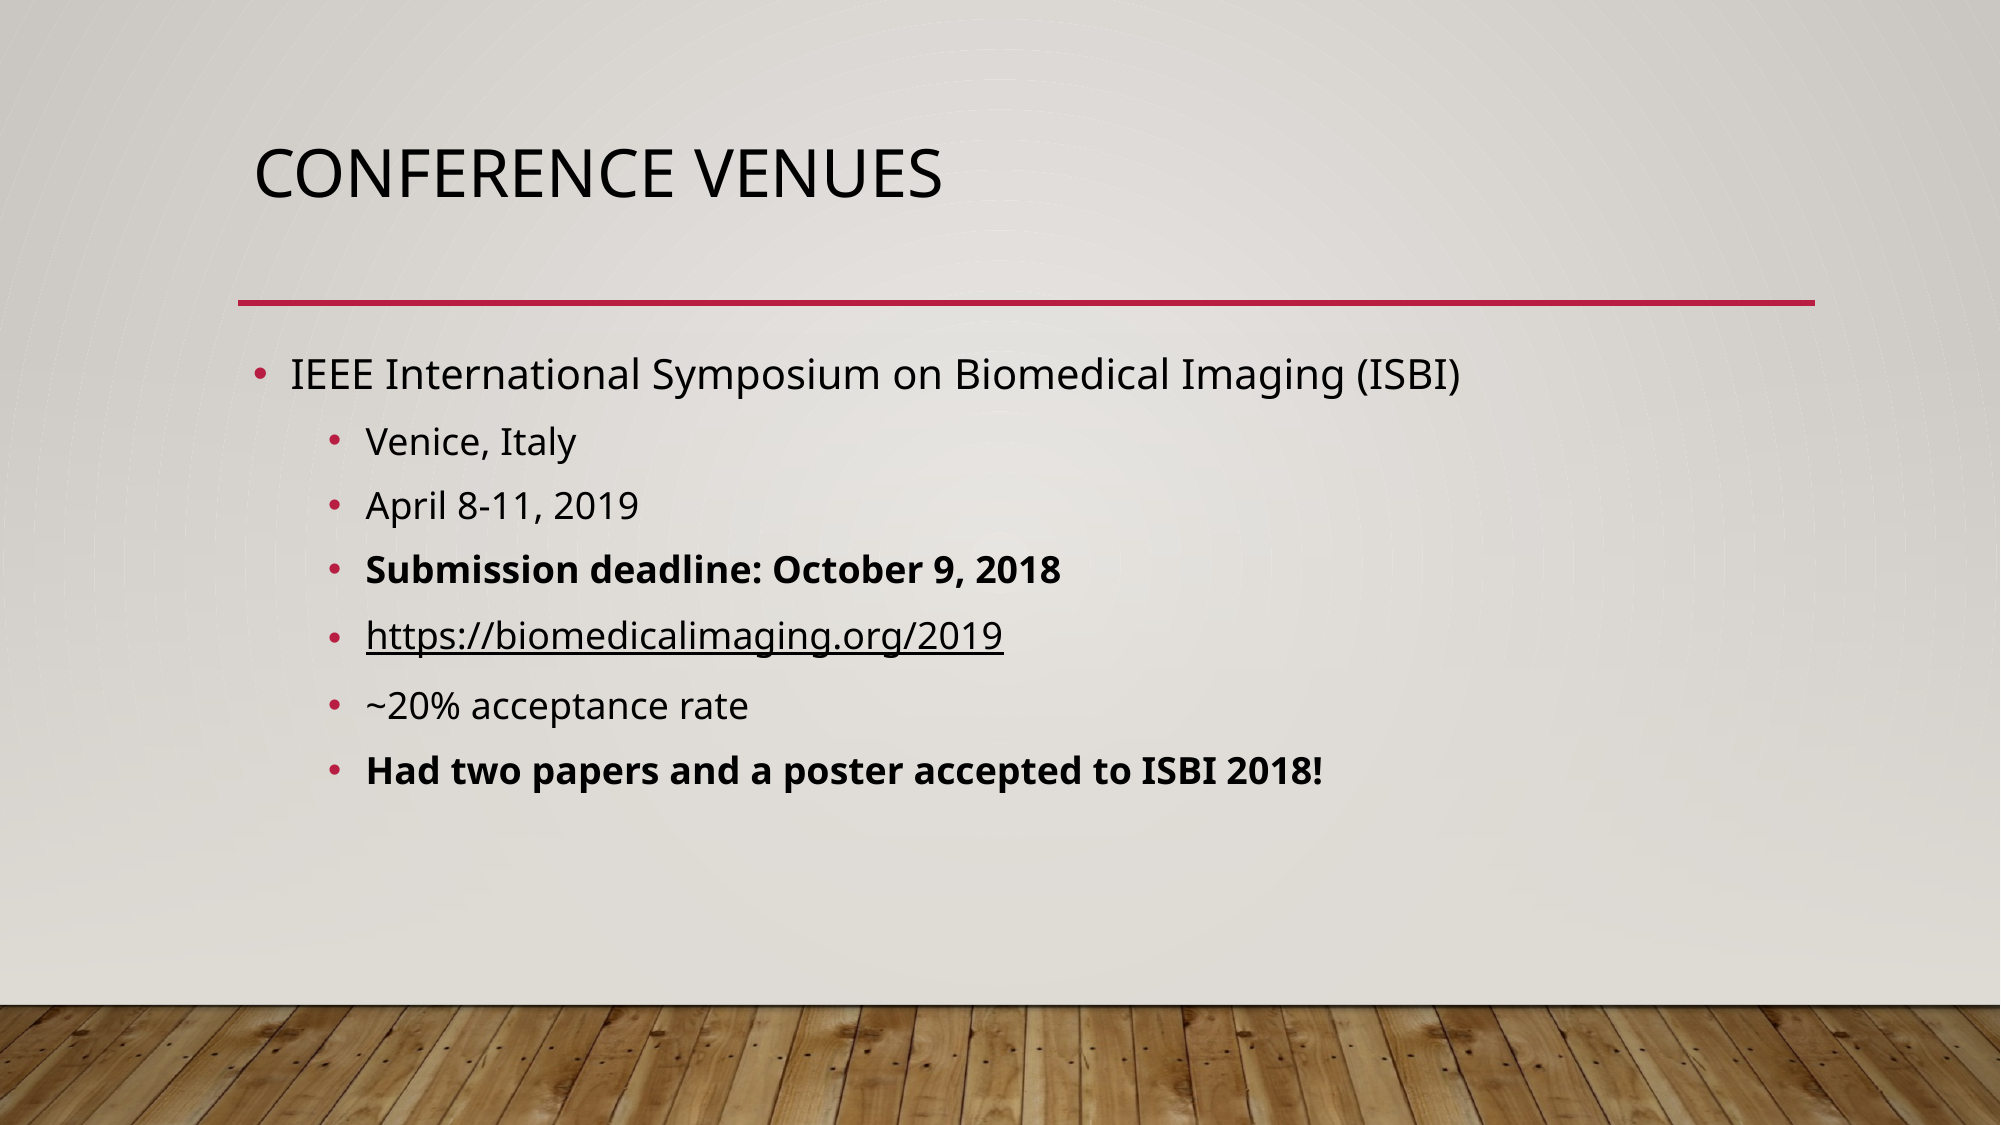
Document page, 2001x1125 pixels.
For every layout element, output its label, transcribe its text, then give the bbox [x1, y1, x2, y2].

picture [0, 1005, 2000, 1125]
title Conference Venues [238, 131, 1814, 305]
list IEEE International Symposium on Biomedical Imaging (ISBI) Venice, Italy April 8-11, 2019 Submission deadline: October 9, 2018 https://biomedicalimaging.org/2019 ~20% acceptance rate Had two papers and a poster accepted to ISBI 2018! [238, 330, 1814, 897]
